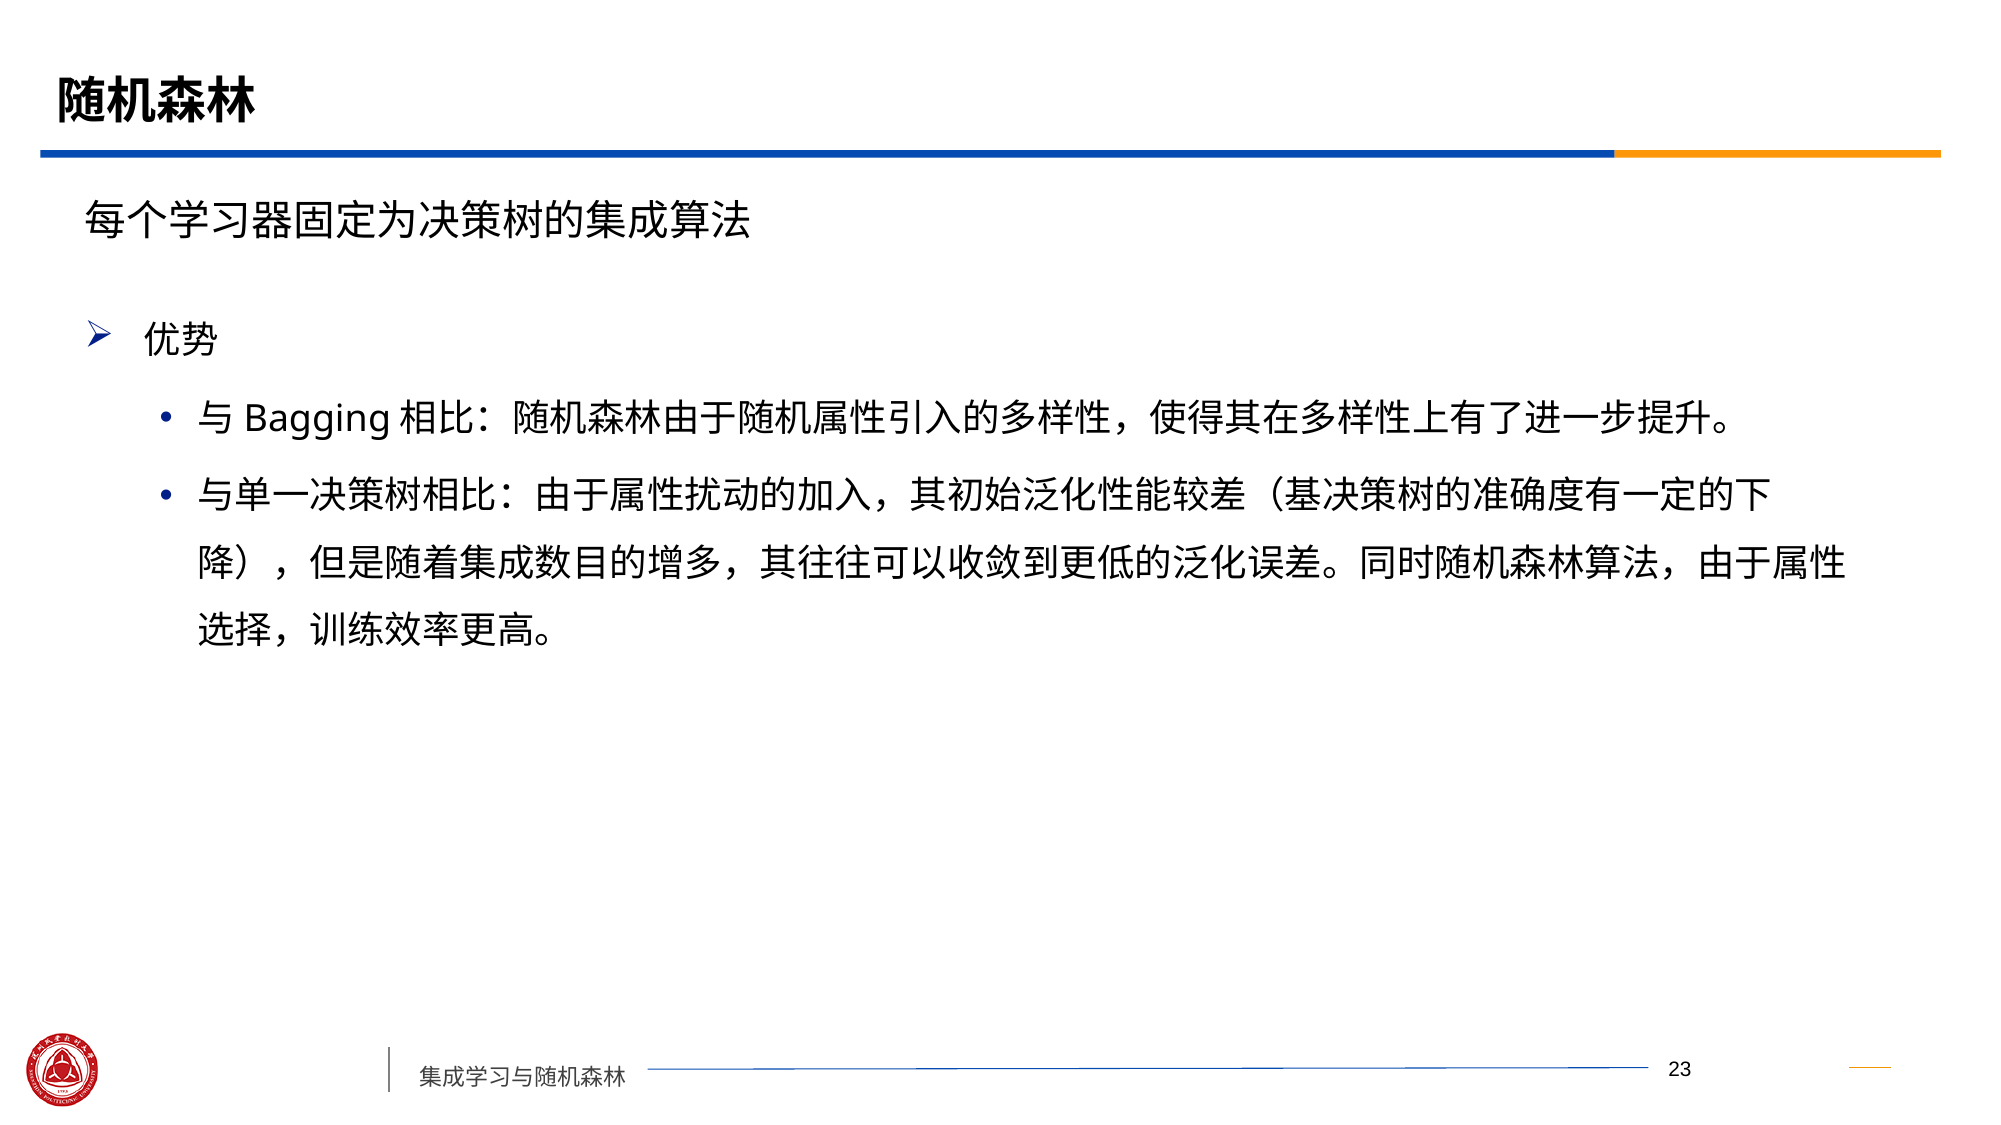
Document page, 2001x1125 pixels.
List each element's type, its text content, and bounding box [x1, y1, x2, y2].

picture [25, 1032, 367, 1107]
title 随机森林 [41, 58, 1842, 146]
list 每个学习器固定为决策树的集成算法 [69, 186, 1892, 257]
list 优势 与Bagging相比：随机森林由于随机属性引入的多样性，使得其在多样性上有了进一步提升。 与单一决策树相比：由于属性扰动的加入，其初始泛化性能较差（基决策树的准确度有一定的下降），但是随着集成数目的增多，其往往可以收敛到更低的泛化误差。同时随机森林算法，由于属性选择，训练效率更高。 [69, 285, 1892, 1003]
